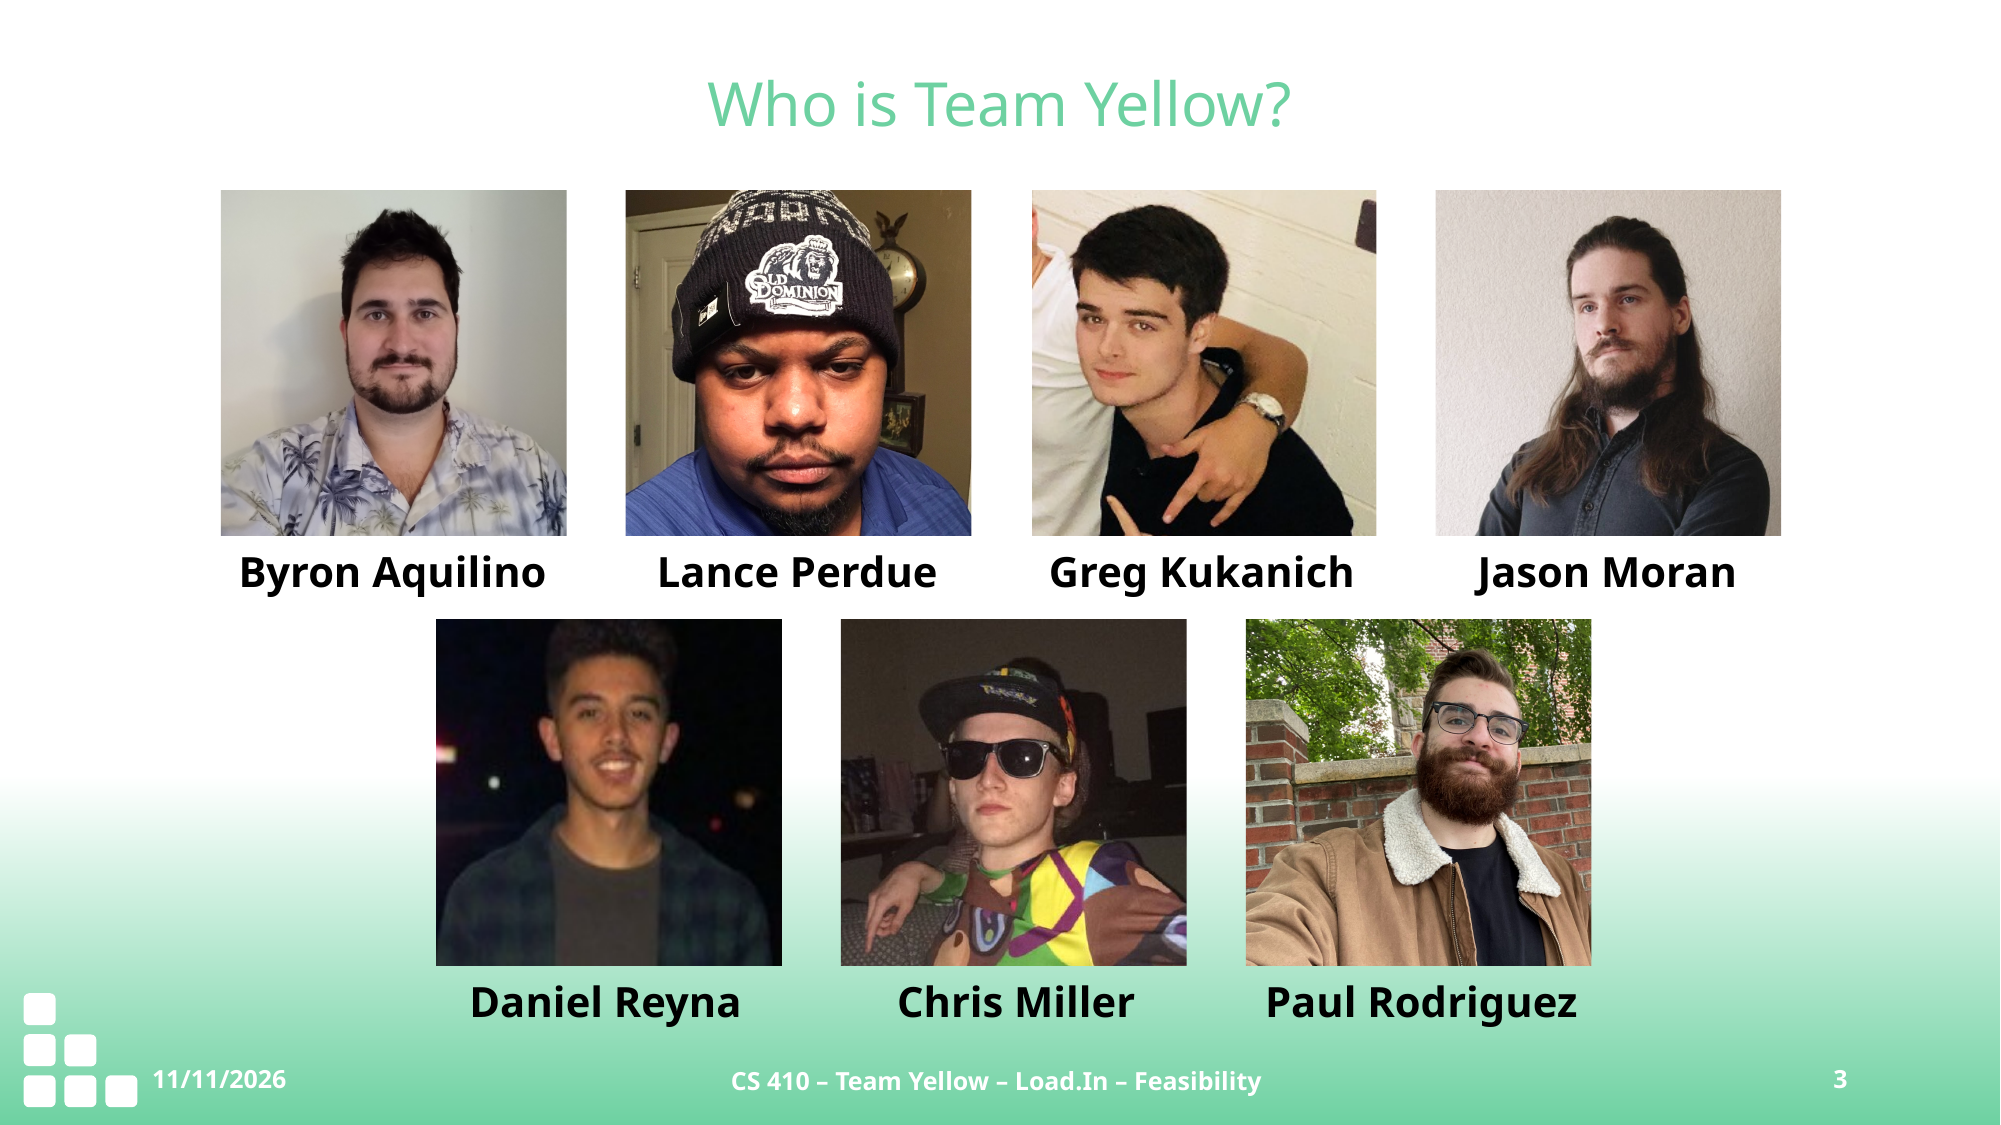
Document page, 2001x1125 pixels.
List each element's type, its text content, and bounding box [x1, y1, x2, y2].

text_box CS 410 – Team Yellow – Load.In – Feasibility [662, 1039, 1338, 1125]
text_box 3 [1412, 1035, 1863, 1125]
text_box 10/14/2020 [137, 1035, 588, 1125]
text_box Who is Team Yellow? [137, 59, 1863, 150]
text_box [218, 189, 1782, 1033]
